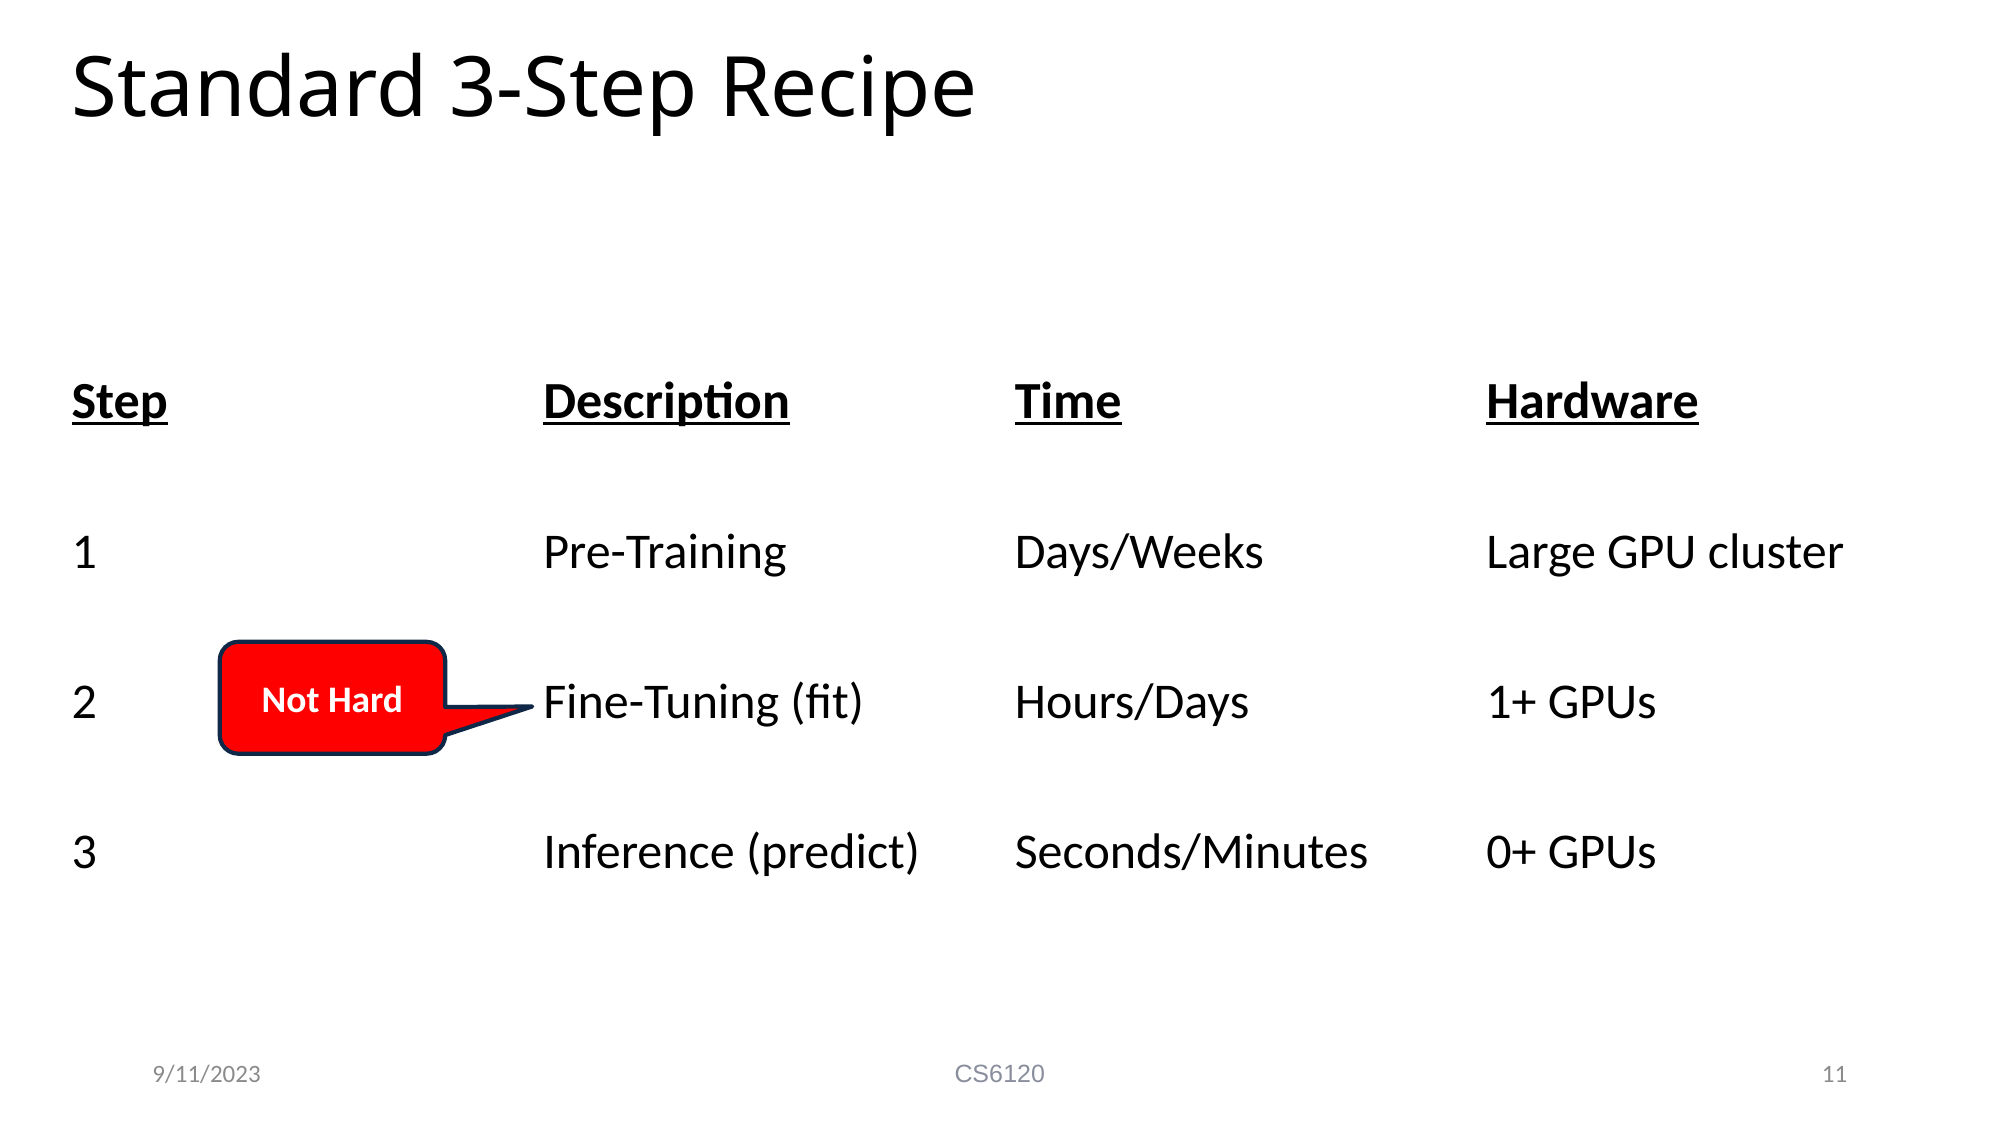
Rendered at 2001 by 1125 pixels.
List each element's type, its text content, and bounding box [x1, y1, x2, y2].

text_box Not Hard [219, 641, 533, 754]
table_cell 1+ GPUs [1471, 631, 1943, 781]
table_cell Hours/Days [1000, 631, 1471, 781]
table_header Step [57, 331, 528, 481]
slide_number 11 [1412, 1042, 1863, 1103]
title Standard 3-Step Recipe [56, 24, 1944, 148]
table_cell Fine-Tuning (fit) [528, 631, 1000, 781]
table_header Description [528, 331, 1000, 481]
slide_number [137, 1042, 588, 1103]
table_cell 1 [57, 481, 528, 631]
footer CS6120 [662, 1042, 1338, 1103]
table_cell 3 [57, 781, 528, 931]
table_cell Large GPU cluster [1471, 481, 1943, 631]
table_header Time [1000, 331, 1471, 481]
table_cell Days/Weeks [1000, 481, 1471, 631]
table_cell Inference (predict) [528, 781, 1000, 931]
table_cell Seconds/Minutes [1000, 781, 1471, 931]
table_cell 2 [57, 631, 528, 781]
table_header Hardware [1471, 331, 1943, 481]
table_cell Pre-Training [528, 481, 1000, 631]
table_cell 0+ GPUs [1471, 781, 1943, 931]
